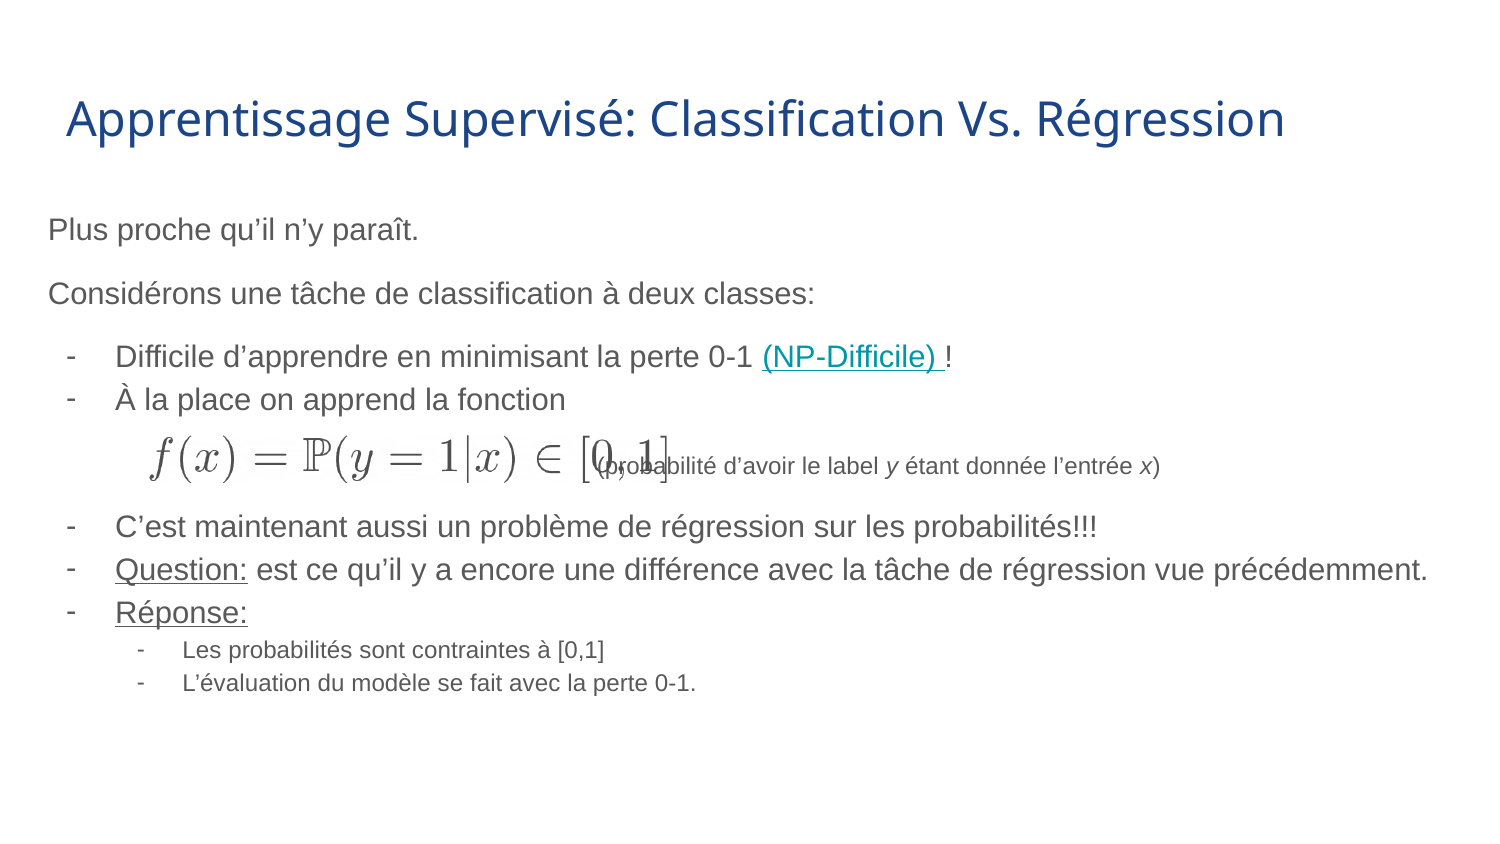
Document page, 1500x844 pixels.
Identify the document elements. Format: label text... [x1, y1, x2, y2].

list Plus proche qu’il n’y paraît. Considérons une tâche de classification à deux classes: Difficile d’apprendre en minimisant la perte 0-1 (NP-Difficile) ! À la place on apprend la fonction (probabilité d’avoir le label y étant donnée l’entrée x) C’est maintenant aussi un problème de régression sur les probabilités!!! Question: est ce qu’il y a encore une différence avec la tâche de régression vue précédemment. Réponse: Les probabilités sont contraintes à [0,1] L’évaluation du modèle se fait avec la perte 0-1. [33, 189, 1467, 750]
picture [149, 435, 667, 483]
title Apprentissage Supervisé: Classification Vs. Régression [51, 72, 1449, 167]
